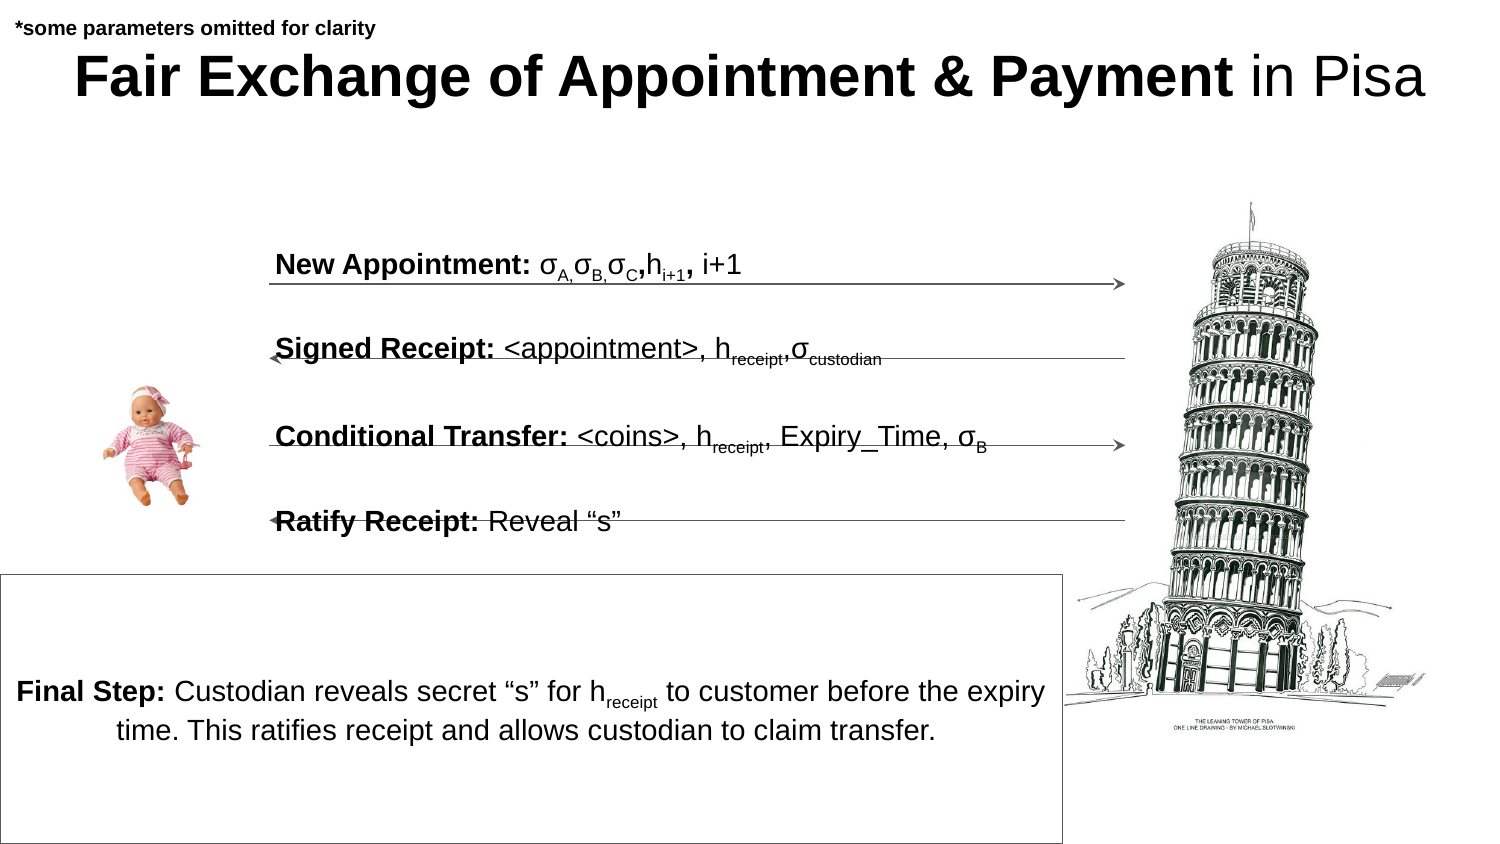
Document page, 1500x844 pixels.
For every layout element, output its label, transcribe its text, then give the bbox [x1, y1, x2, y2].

picture [88, 383, 214, 508]
text_box Conditional Transfer: <coins>, hreceipt, Expiry_Time, σB [259, 401, 988, 468]
text_box Signed Receipt: <appointment>, hreceipt,σcustodian [259, 313, 988, 379]
text_box Final Step: Custodian reveals secret “s” for hreceipt to customer before the expiry time. This ratifies receipt and allows custodian to claim transfer. [0, 574, 1063, 844]
text_box New Appointment: σA,σB,σC,hi+1, i+1 [259, 229, 988, 296]
title Fair Exchange of Appointment & Payment in Pisa [51, 23, 1449, 117]
text_box *some parameters omitted for clarity [0, 0, 419, 51]
text_box Ratify Receipt: Reveal “s” [260, 470, 988, 565]
picture [993, 165, 1475, 768]
